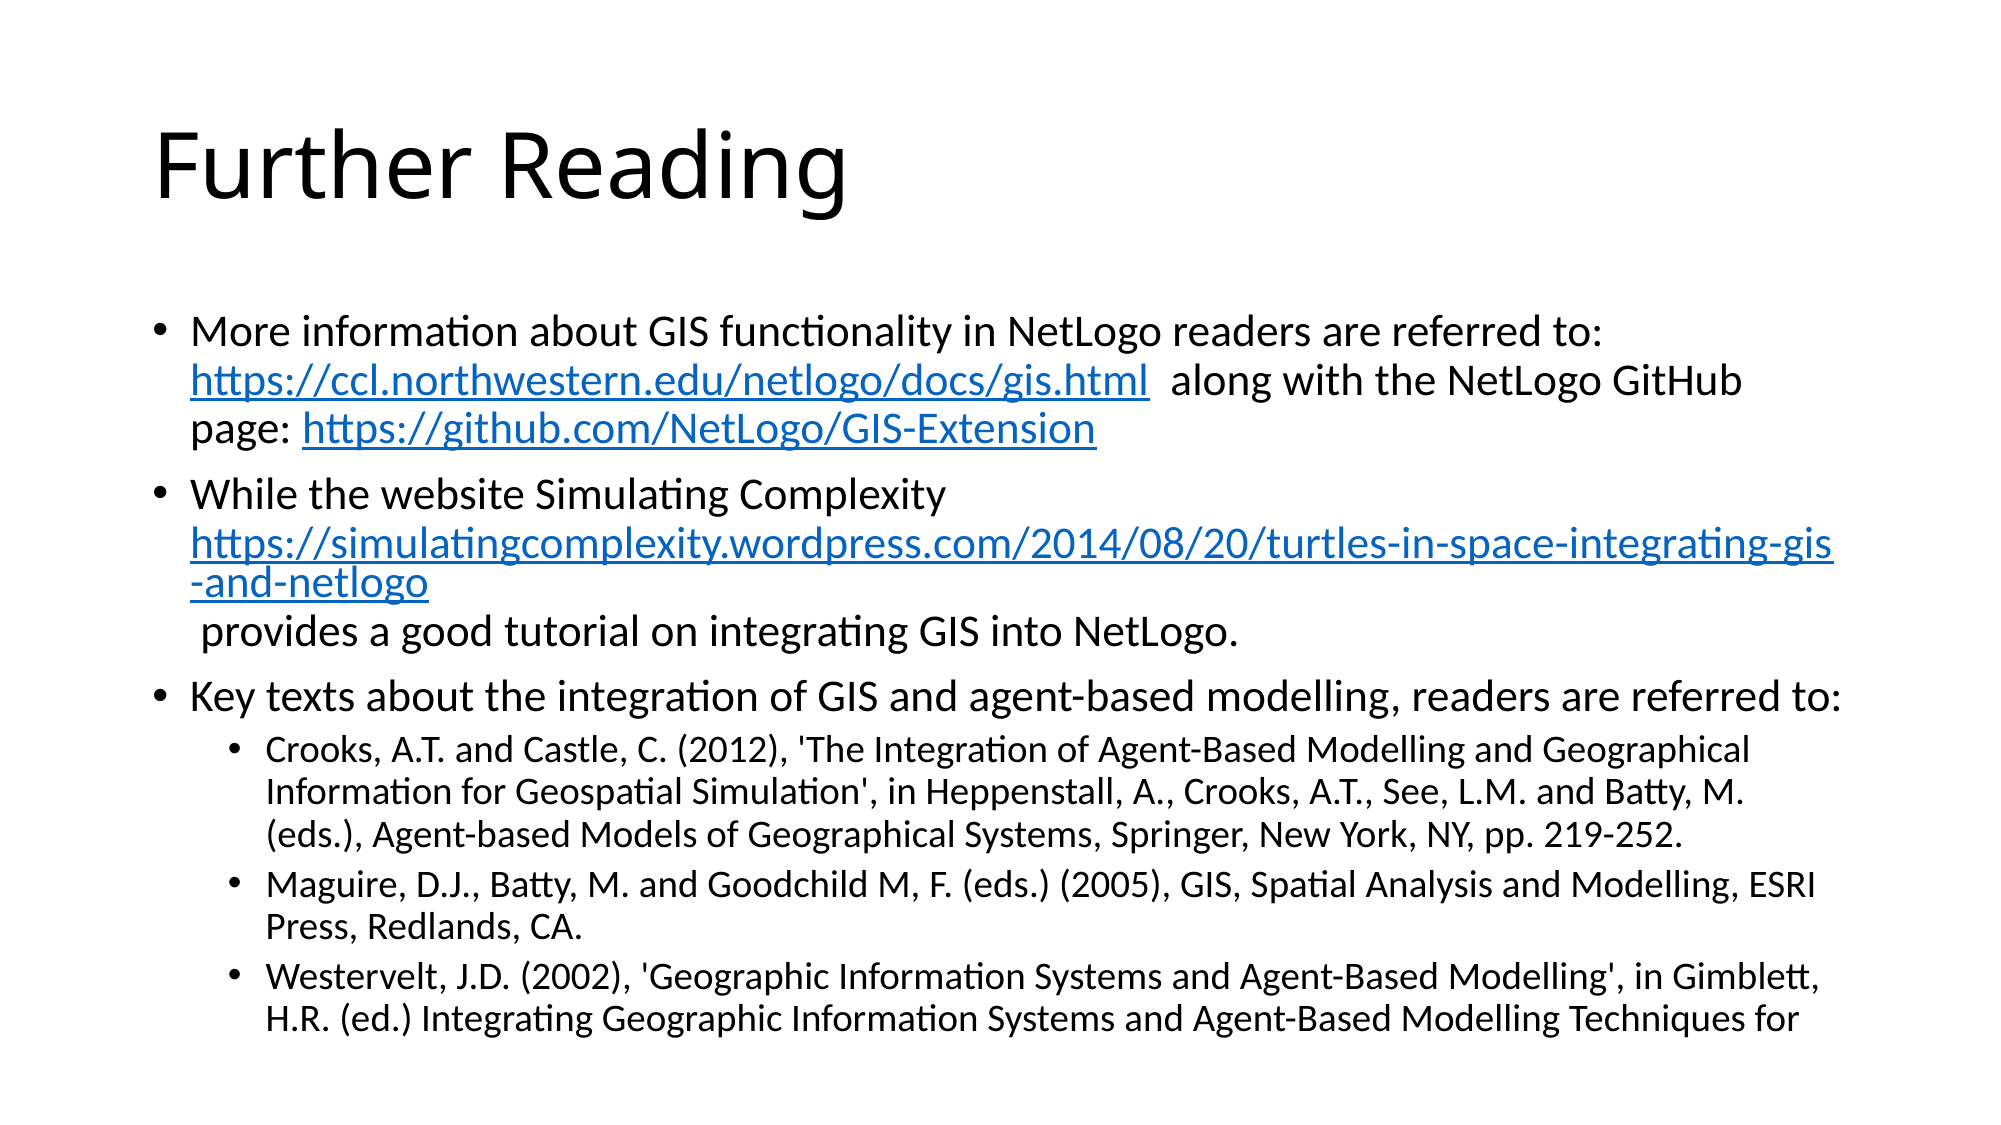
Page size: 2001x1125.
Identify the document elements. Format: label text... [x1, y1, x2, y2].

list More information about GIS functionality in NetLogo readers are referred to: https://ccl.northwestern.edu/netlogo/docs/gis.html along with the NetLogo GitHub page: https://github.com/NetLogo/GIS-Extension While the website Simulating Complexity https://simulatingcomplexity.wordpress.com/2014/08/20/turtles-in-space-integrating-gis-and-netlogo provides a good tutorial on integrating GIS into NetLogo. Key texts about the integration of GIS and agent-based modelling, readers are referred to: Crooks, A.T. and Castle, C. (2012), 'The Integration of Agent-Based Modelling and Geographical Information for Geospatial Simulation', in Heppenstall, A., Crooks, A.T., See, L.M. and Batty, M. (eds.), Agent-based Models of Geographical Systems, Springer, New York, NY, pp. 219-252. Maguire, D.J., Batty, M. and Goodchild M, F. (eds.) (2005), GIS, Spatial Analysis and Modelling, ESRI Press, Redlands, CA. Westervelt, J.D. (2002), 'Geographic Information Systems and Agent-Based Modelling', in Gimblett, H.R. (ed.) Integrating Geographic Information Systems and Agent-Based Modelling Techniques for [137, 299, 1863, 1014]
title Further Reading [137, 59, 1863, 278]
